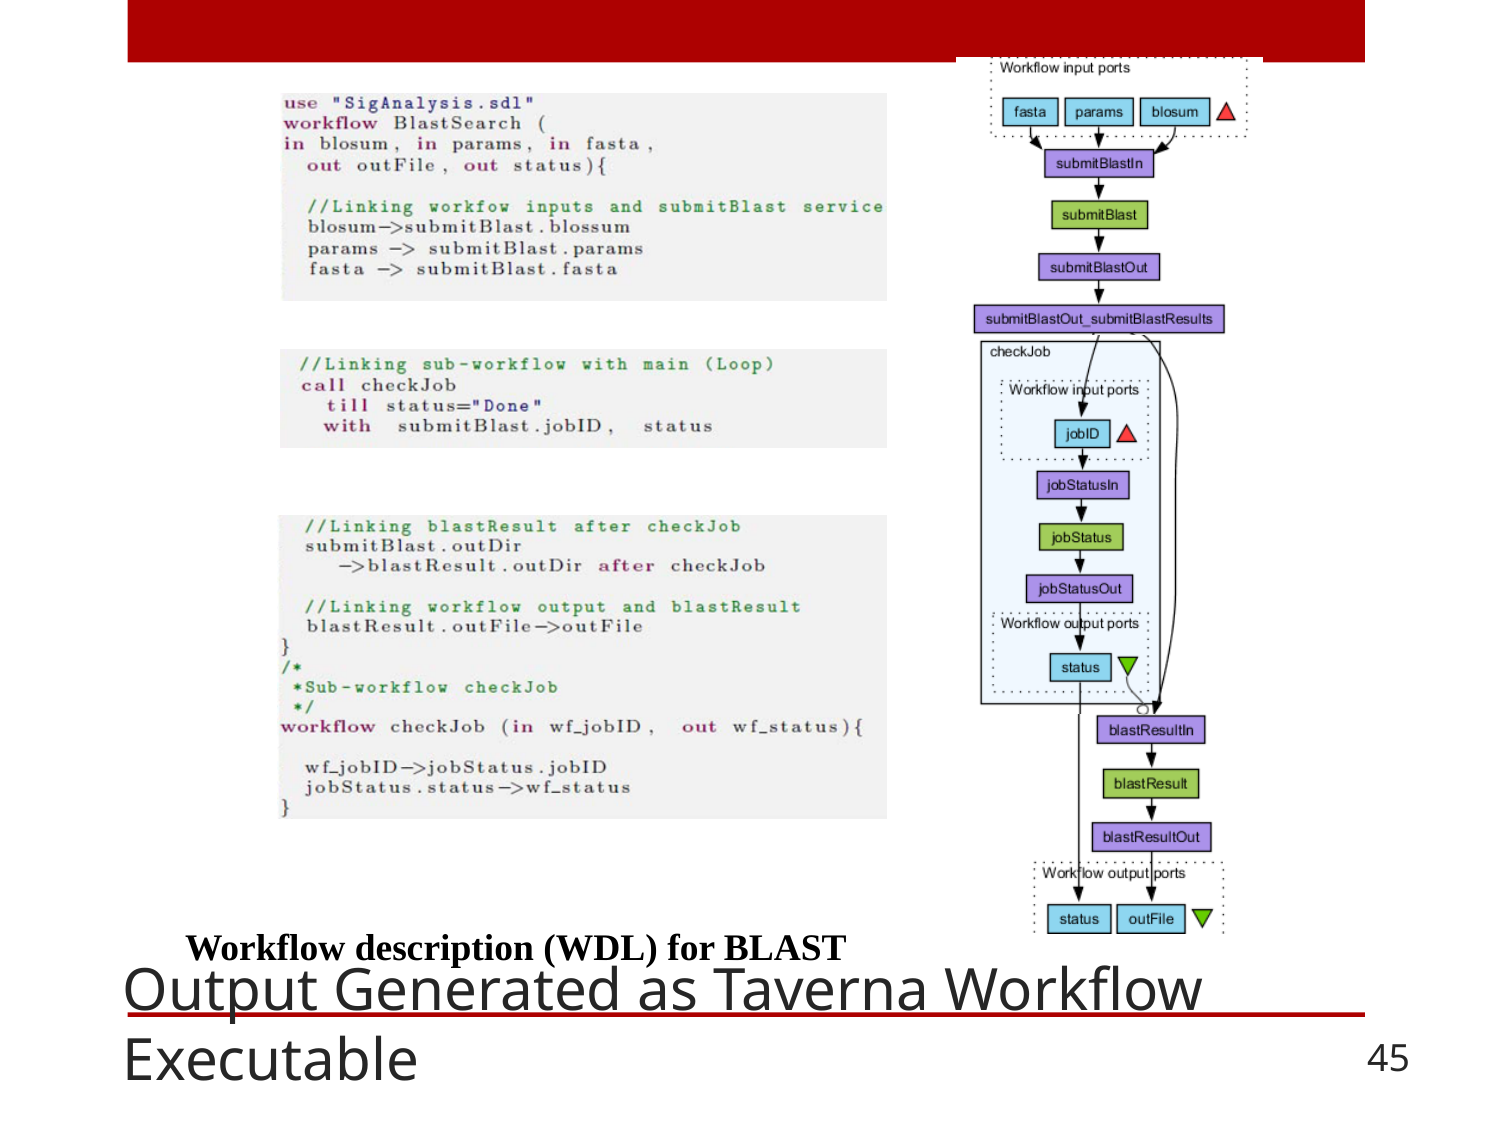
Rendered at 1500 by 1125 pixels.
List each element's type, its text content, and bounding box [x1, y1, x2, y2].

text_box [280, 334, 1269, 715]
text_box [276, 720, 1272, 934]
slide_number 45 [1299, 1032, 1425, 1088]
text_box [280, 57, 1264, 334]
title Output Generated as Taverna Workflow Executable [107, 1012, 1413, 1100]
text_box Workflow description (WDL) for BLAST [145, 915, 887, 976]
